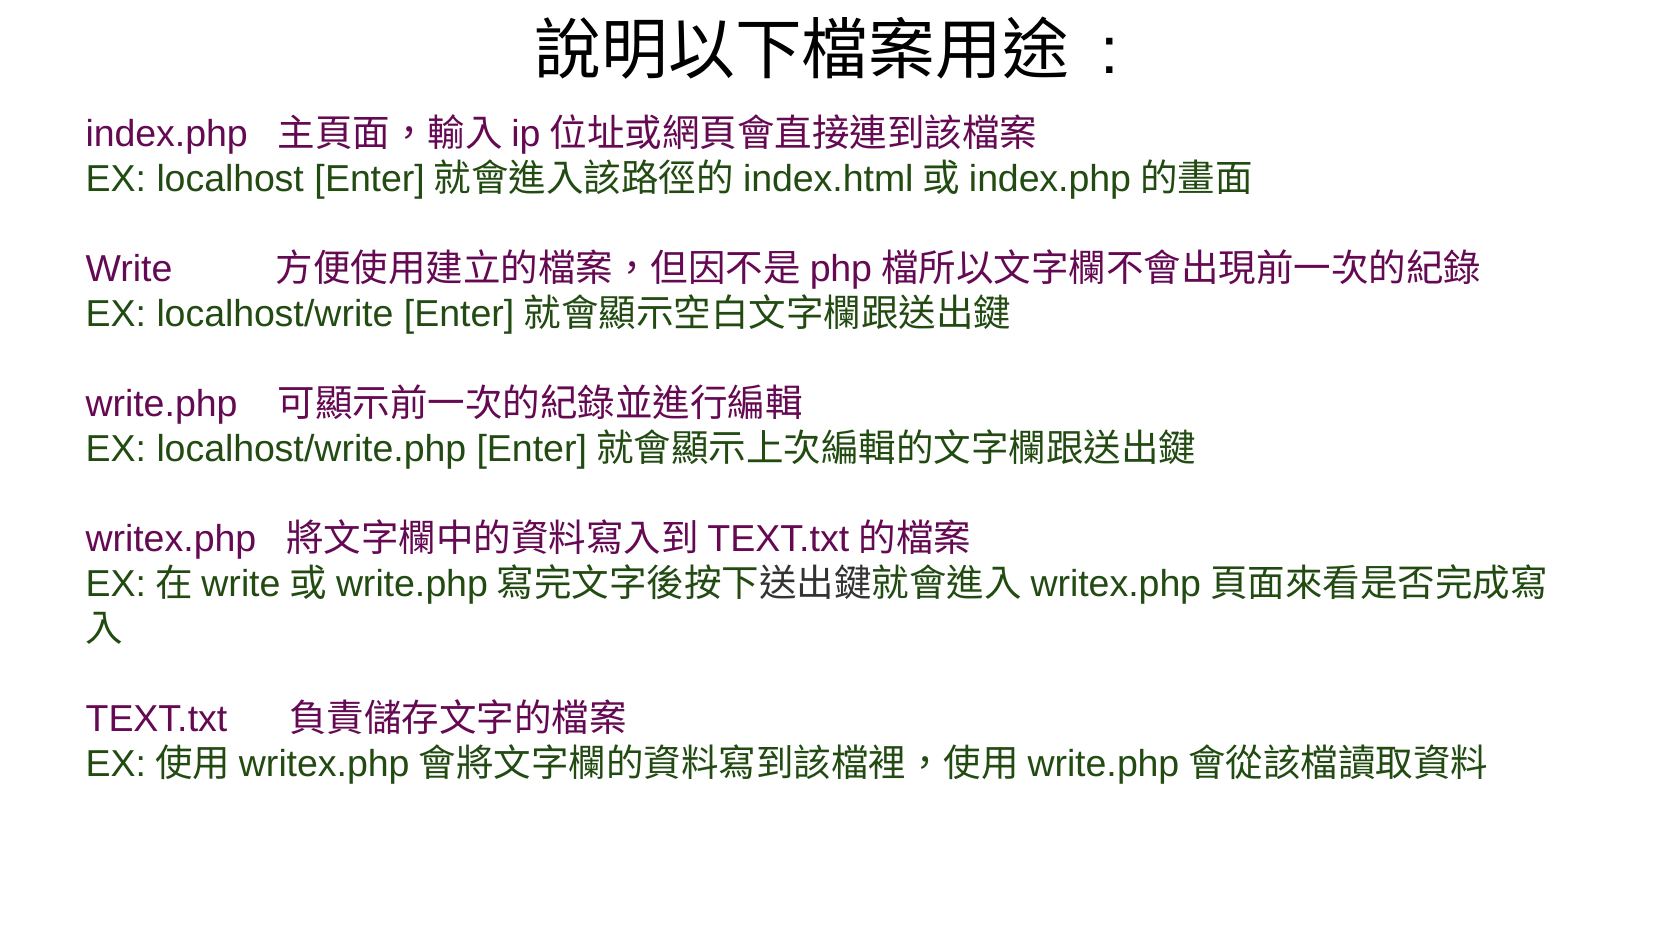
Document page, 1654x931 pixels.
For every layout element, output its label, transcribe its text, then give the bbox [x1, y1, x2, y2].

text_box 說明以下檔案用途 : [0, 0, 1654, 107]
text_box index.php 主頁面，輸入ip位址或網頁會直接連到該檔案 EX: localhost [Enter]就會進入該路徑的index.html或index.php的畫面 Write 方便使用建立的檔案，但因不是php檔所以文字欄不會出現前一次的紀錄 EX: localhost/write [Enter]就會顯示空白文字欄跟送出鍵 write.php 可顯示前一次的紀錄並進行編輯 EX: localhost/write.php [Enter]就會顯示上次編輯的文字欄跟送出鍵 writex.php 將文字欄中的資料寫入到TEXT.txt的檔案 EX:在write或write.php寫完文字後按下送出鍵就會進入writex.php頁面來看是否完成寫入 TEXT.txt 負責儲存文字的檔案 EX:使用writex.php會將文字欄的資料寫到該檔裡，使用write.php會從該檔讀取資料 [70, 101, 1571, 931]
